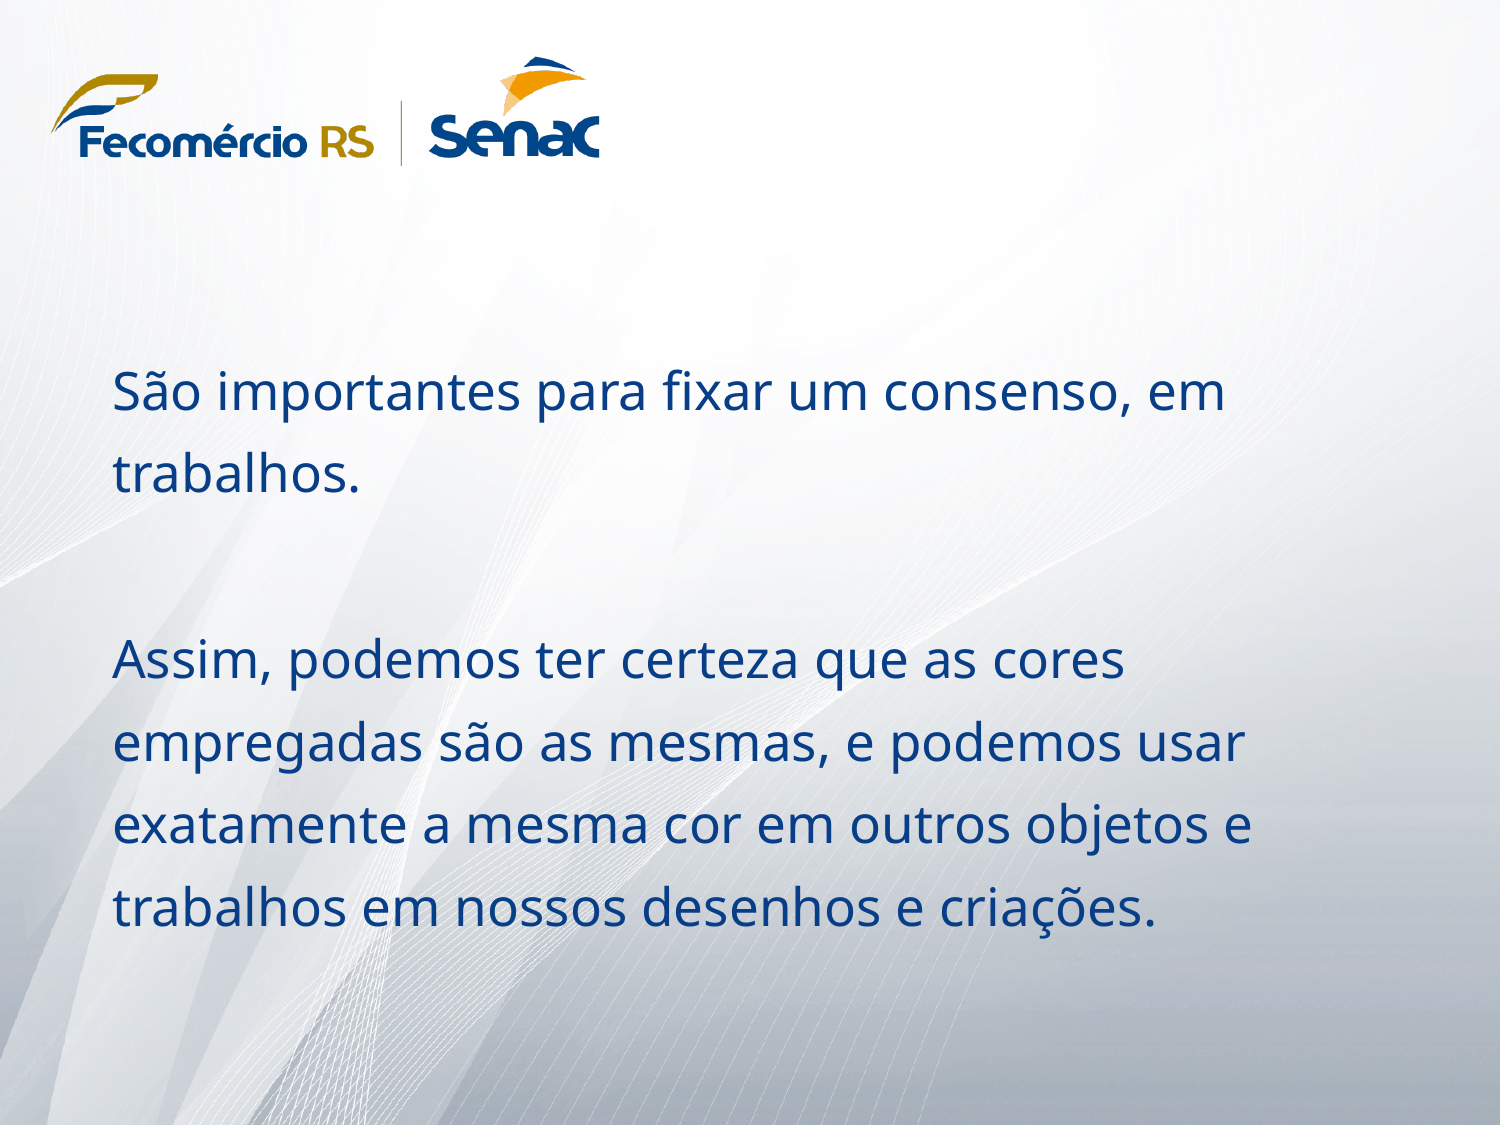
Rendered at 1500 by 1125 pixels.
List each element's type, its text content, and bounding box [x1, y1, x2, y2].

picture [0, 0, 1500, 1125]
list São importantes para fixar um consenso, em trabalhos. Assim, podemos ter certeza que as cores empregadas são as mesmas, e podemos usar exatamente a mesma cor em outros objetos e trabalhos em nossos desenhos e criações. [112, 338, 1409, 949]
